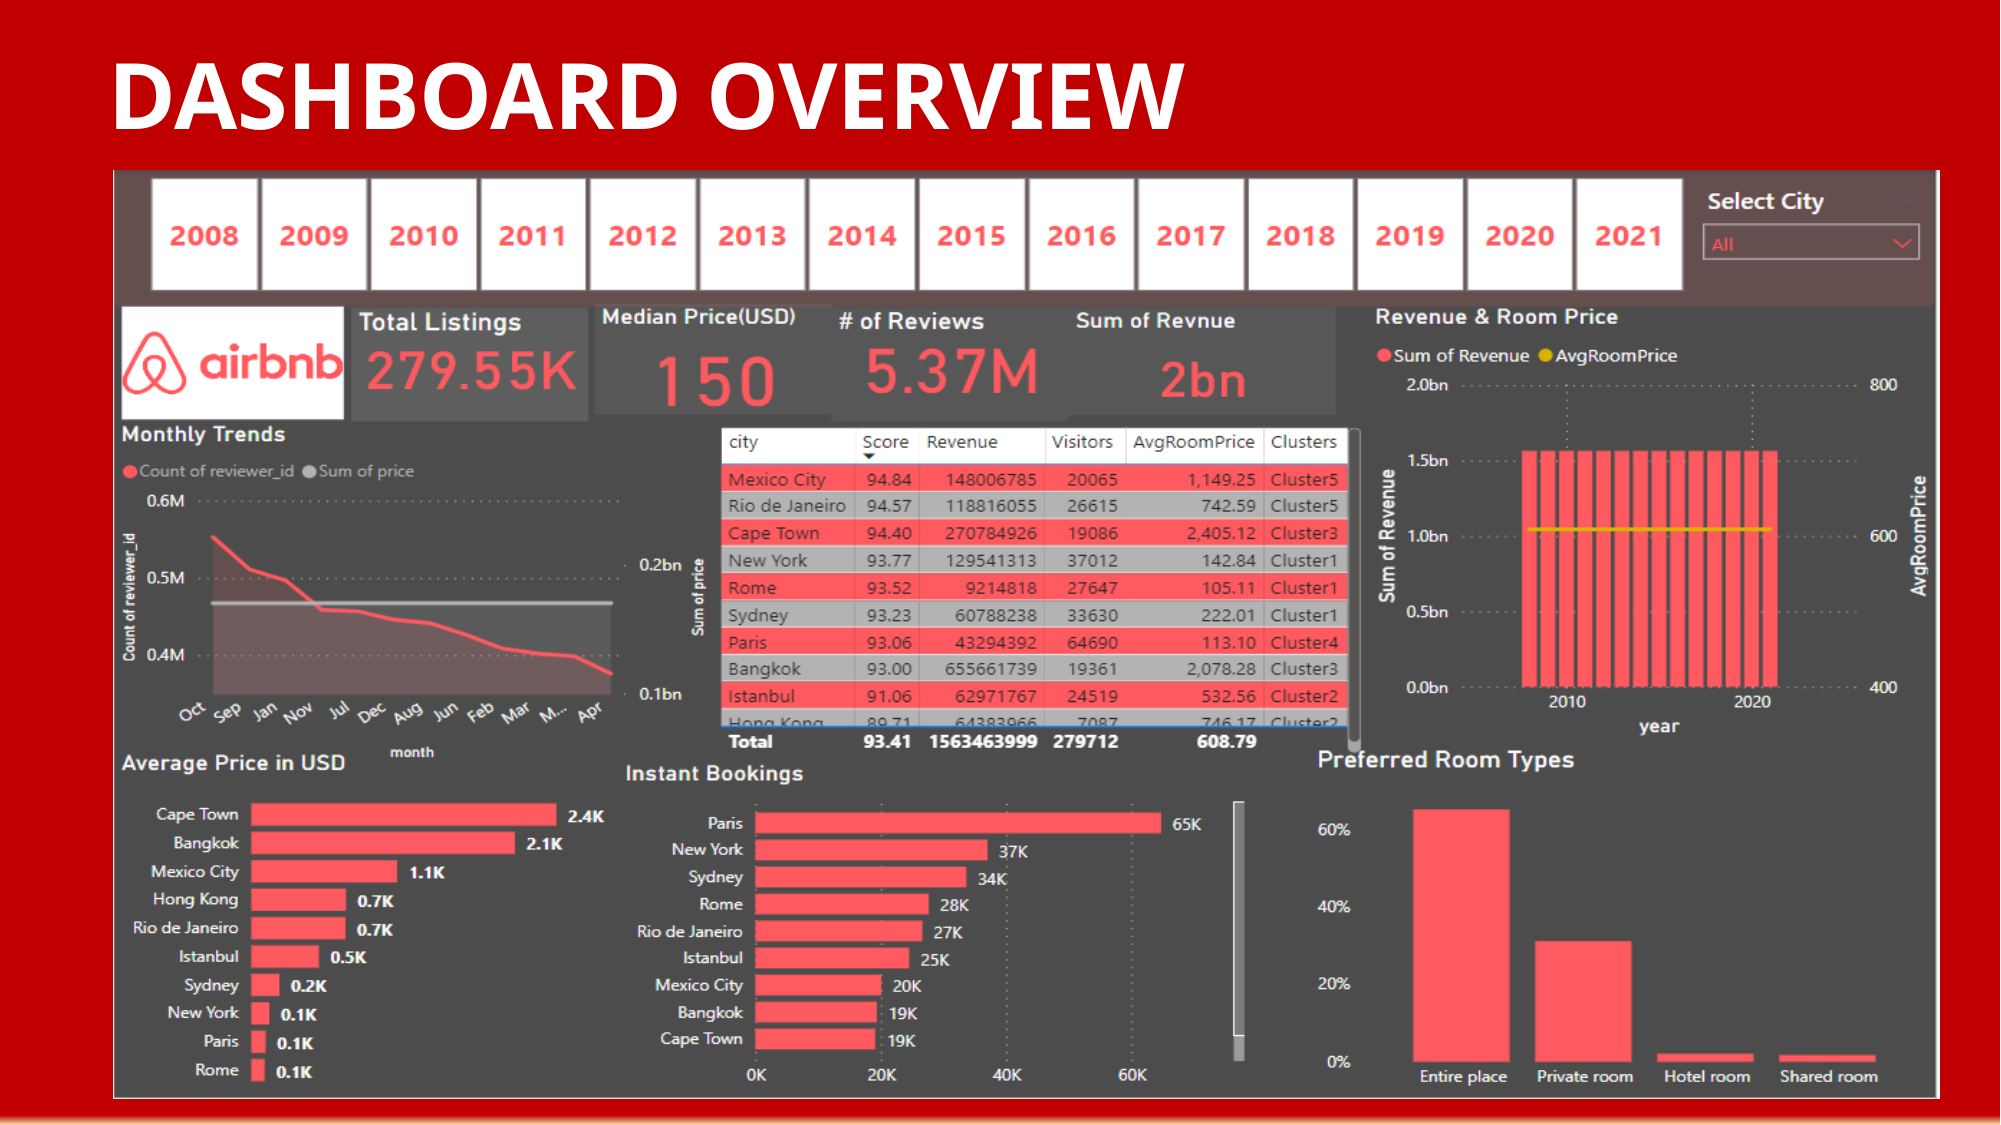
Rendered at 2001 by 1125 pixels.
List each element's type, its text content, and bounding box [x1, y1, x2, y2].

title DASHBOARD OVERVIEW [93, 26, 1836, 174]
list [113, 170, 1940, 1099]
